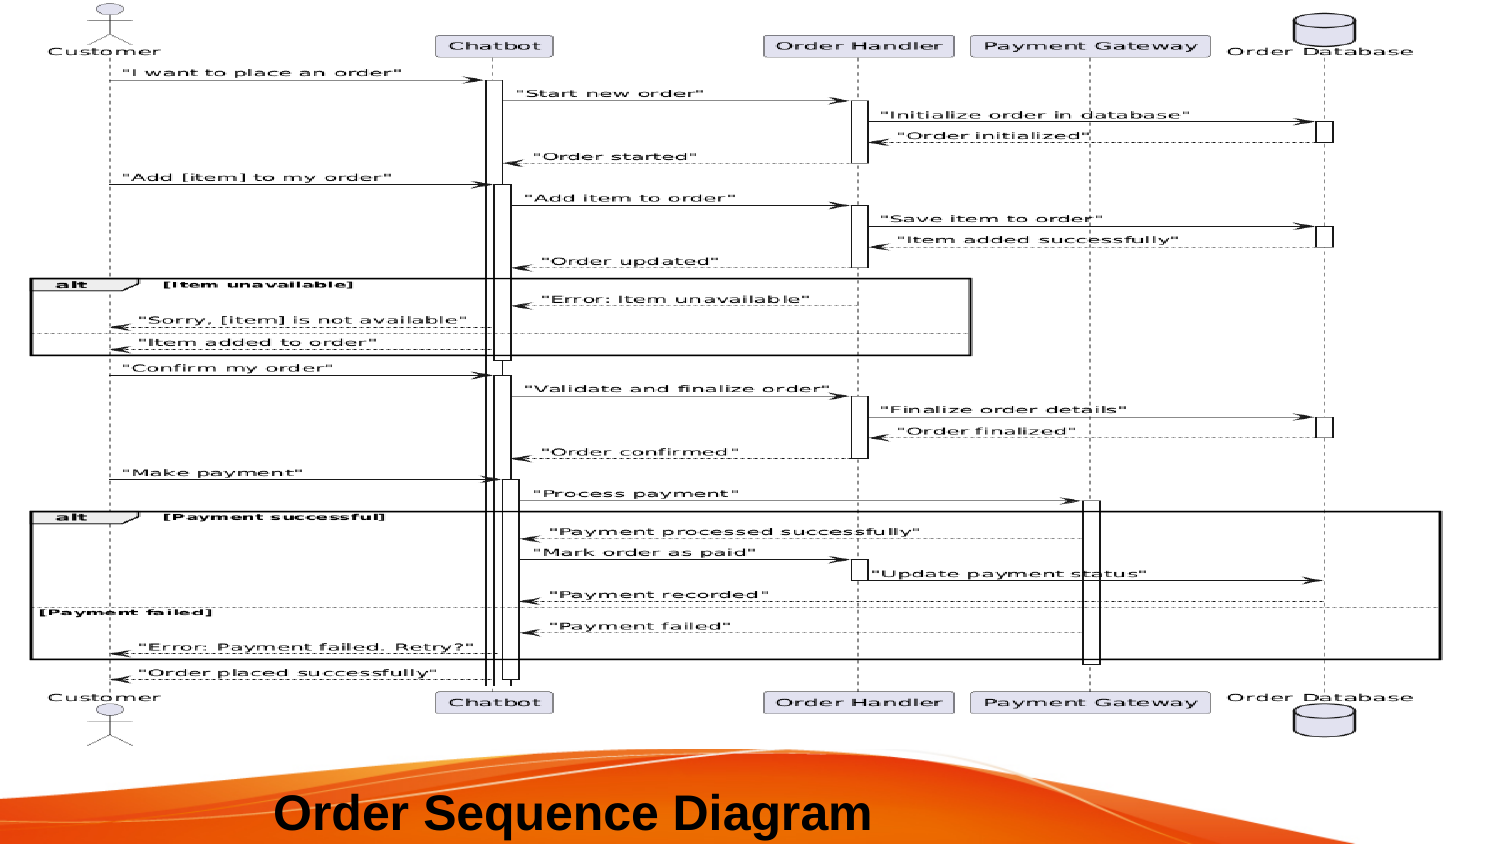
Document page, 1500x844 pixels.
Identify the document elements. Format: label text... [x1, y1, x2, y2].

text_box Order Sequence Diagram [258, 773, 1078, 844]
picture [0, 0, 1500, 844]
